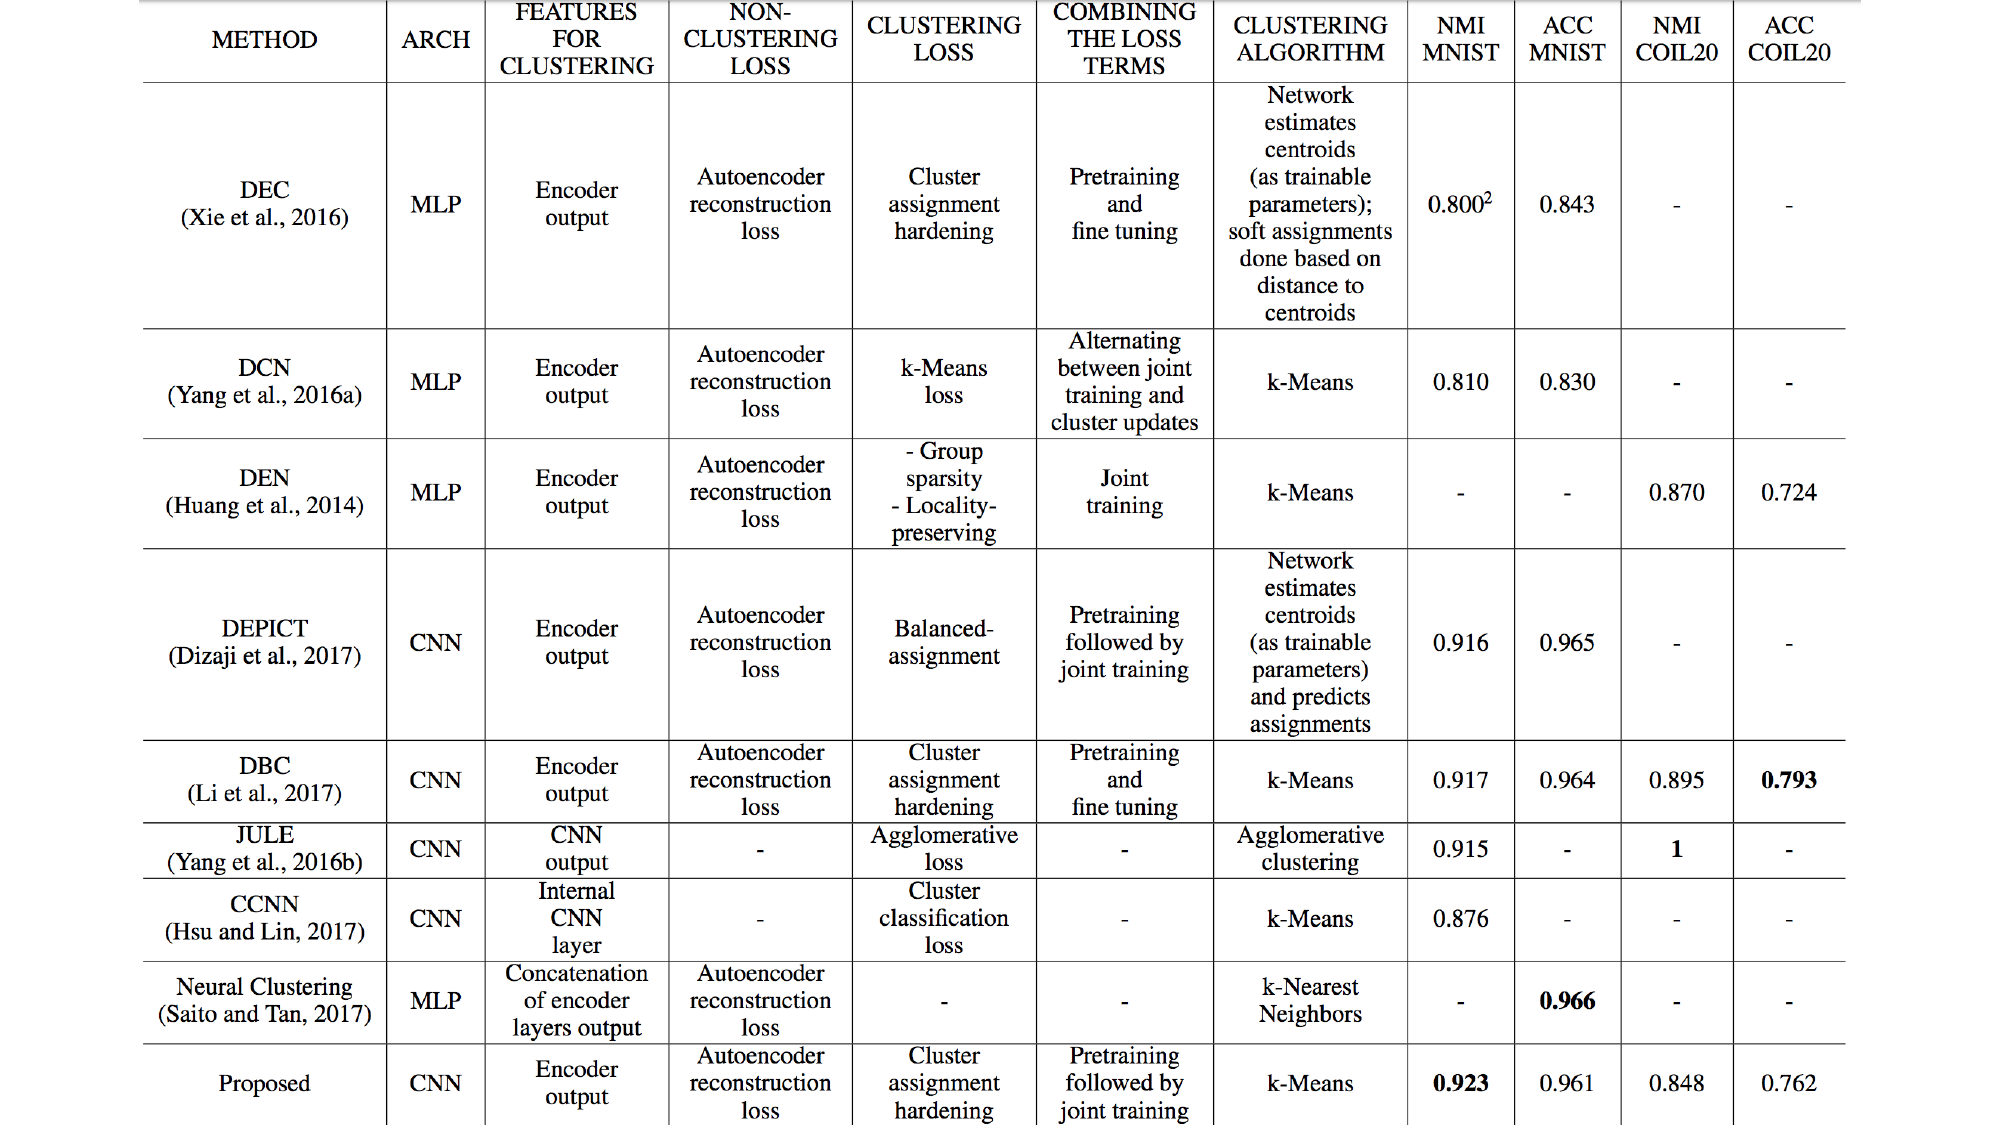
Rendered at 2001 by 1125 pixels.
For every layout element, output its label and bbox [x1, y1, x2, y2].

picture [139, 0, 1861, 1125]
